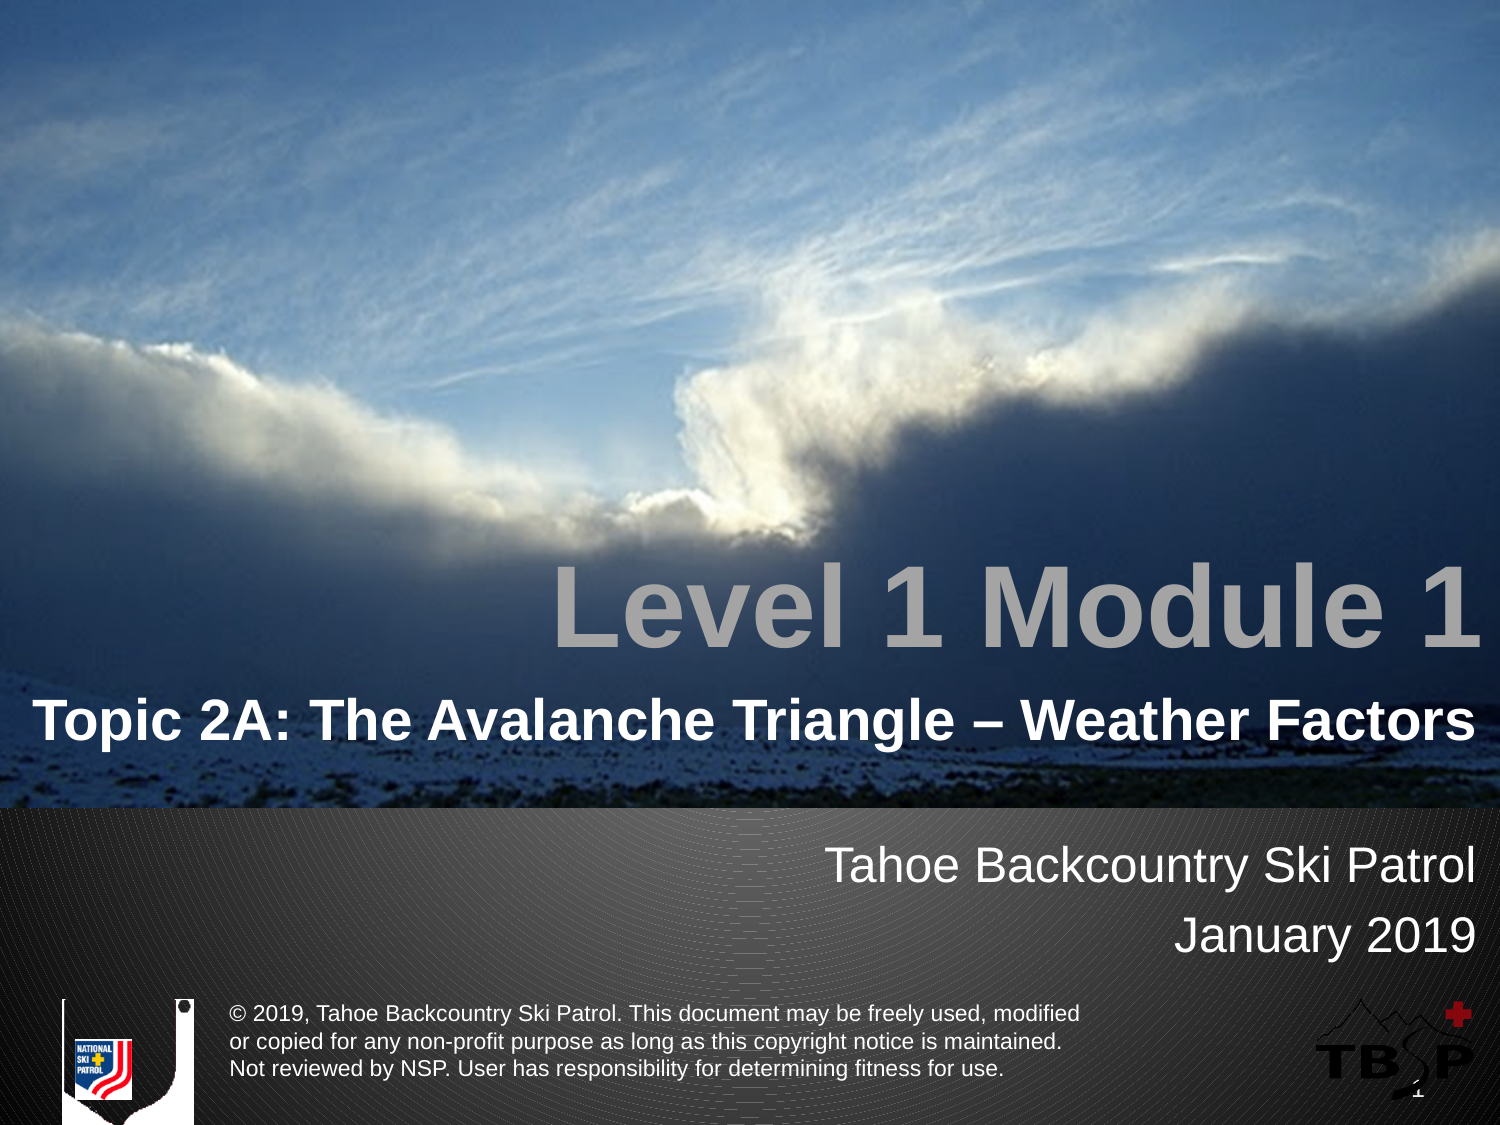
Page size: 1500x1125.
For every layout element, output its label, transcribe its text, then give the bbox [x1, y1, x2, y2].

text_box Tahoe Backcountry Ski Patrol January 2019 [437, 825, 1488, 1013]
picture [62, 999, 201, 1125]
picture [1314, 998, 1476, 1101]
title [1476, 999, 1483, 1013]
subtitle Topic 2A: The Avalanche Triangle – Weather Factors [0, 818, 1489, 963]
picture [0, 0, 1500, 808]
slide_number 1 [1299, 1042, 1307, 1103]
text_box © 2019, Tahoe Backcountry Ski Patrol. This document may be freely used, modified or copied for any non-profit purpose as long as this copyright notice is maintained. Not reviewed by NSP. User has responsibility for determining fitness for use. [214, 991, 1115, 1089]
